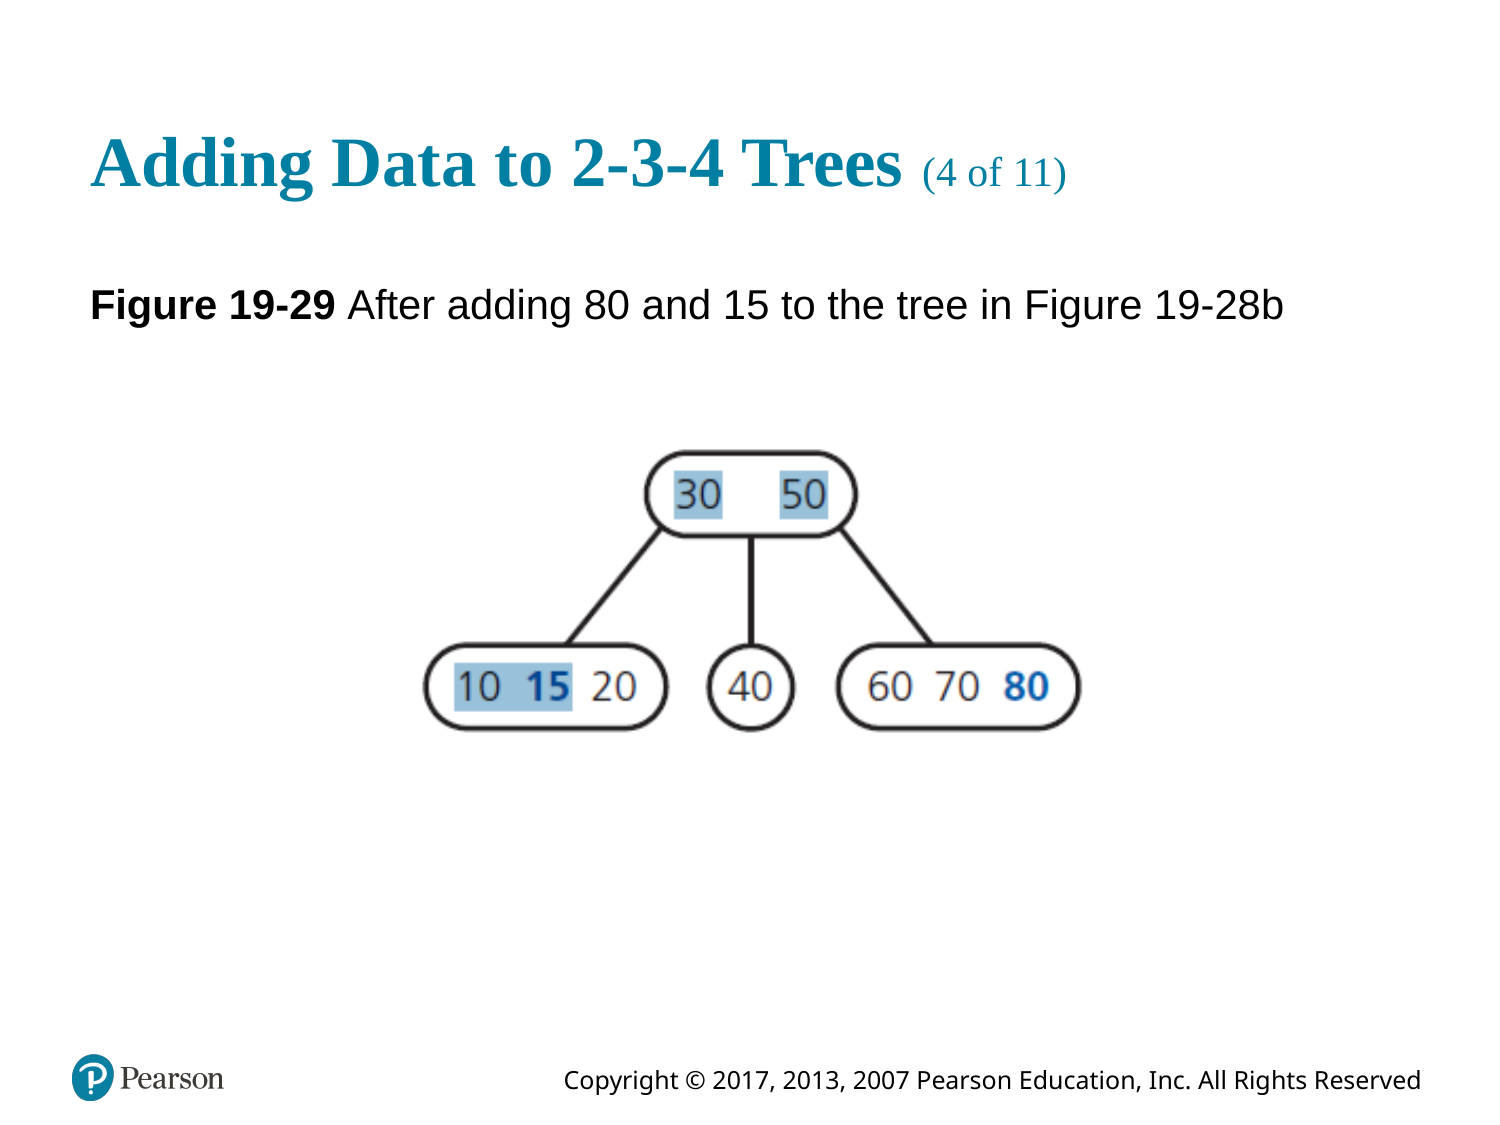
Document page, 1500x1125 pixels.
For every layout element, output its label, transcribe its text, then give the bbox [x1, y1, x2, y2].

title Adding Data to 2-3-4 Trees (4 of 11) [75, 35, 1425, 216]
picture [415, 447, 1085, 737]
picture [98, 1054, 224, 1101]
picture [72, 1054, 88, 1070]
list Figure 19-29 After adding 80 and 15 to the tree in Figure 19-28b [75, 262, 1425, 335]
picture [72, 1087, 83, 1101]
picture [80, 1063, 106, 1088]
